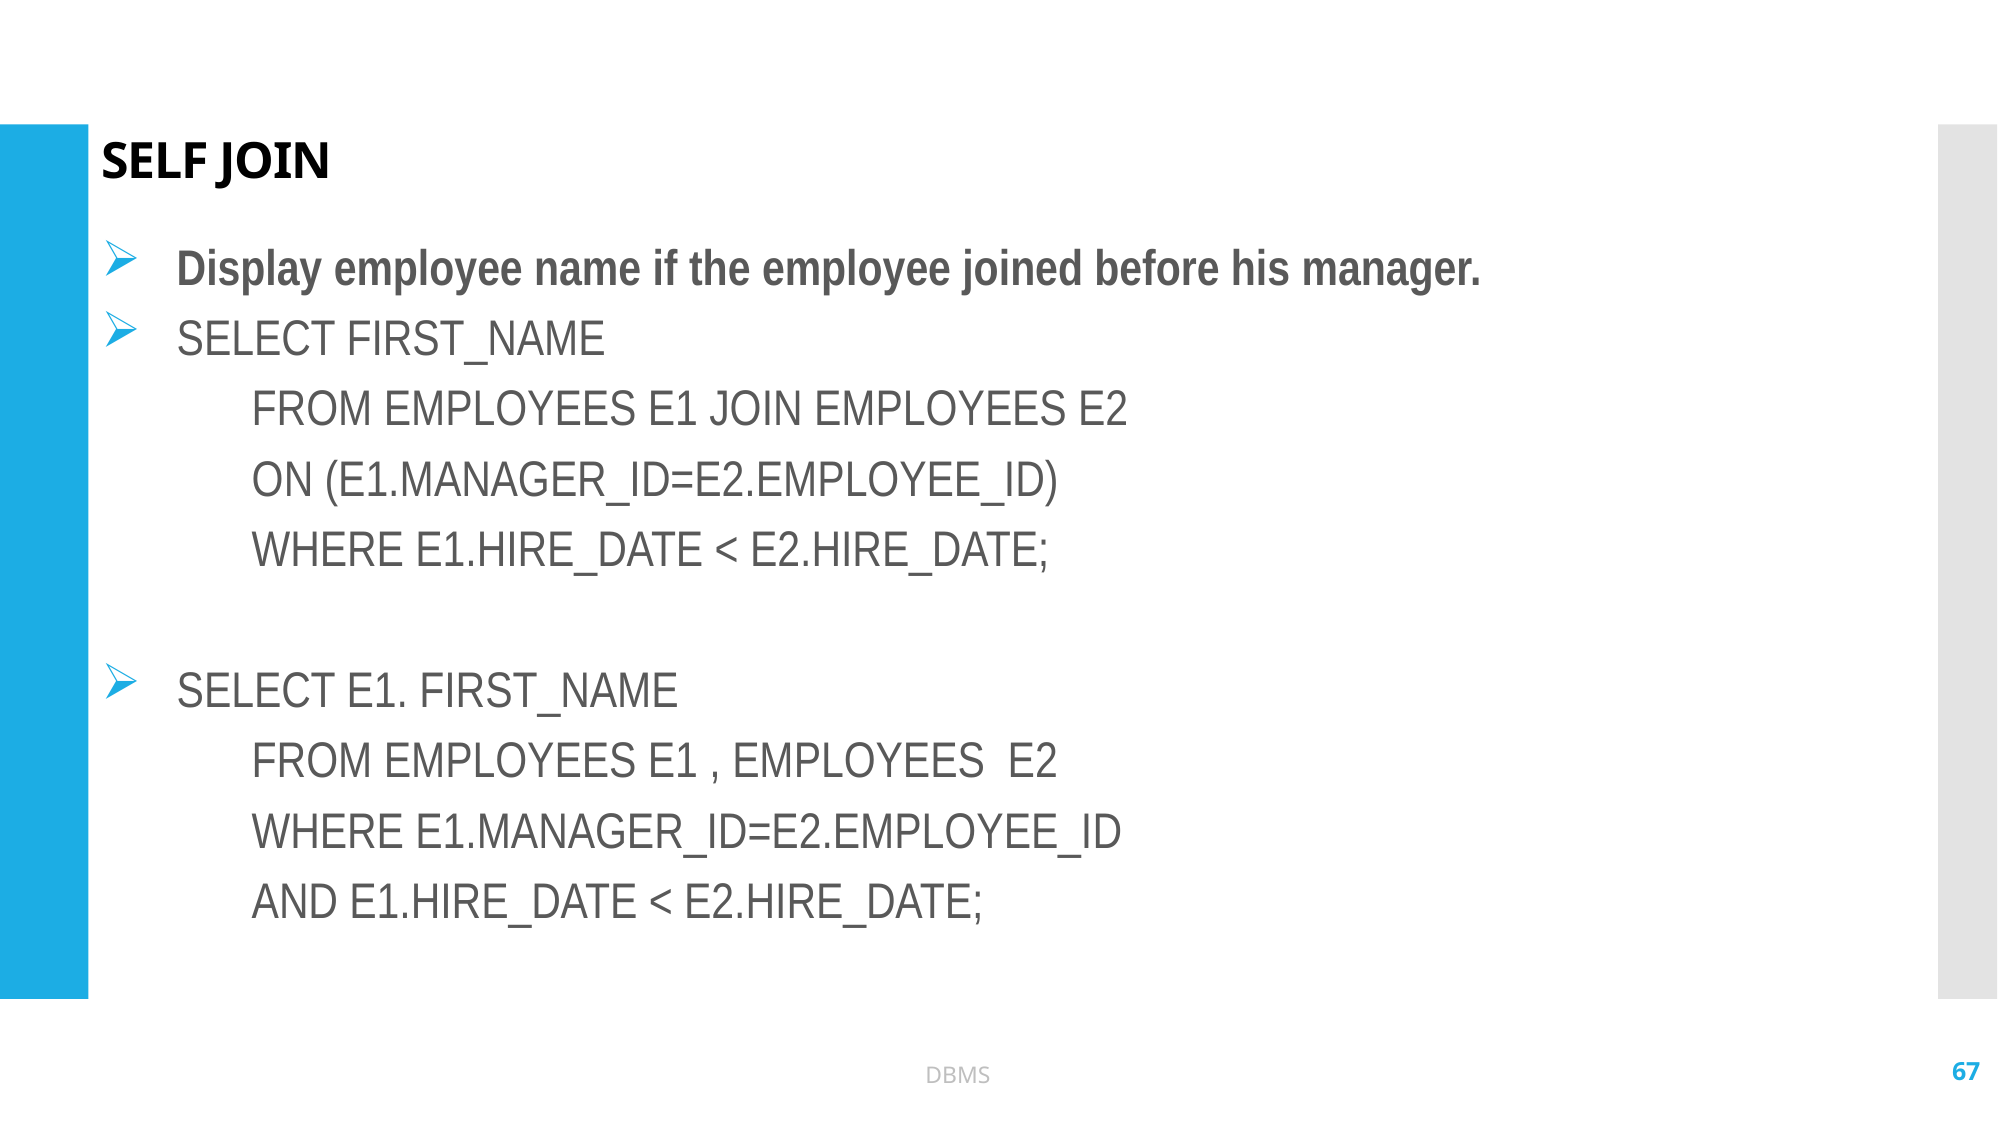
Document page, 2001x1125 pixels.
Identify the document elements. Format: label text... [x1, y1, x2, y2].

list Display employee name if the employee joined before his manager. SELECT FIRST_NAME FROM EMPLOYEES E1 JOIN EMPLOYEES E2 ON (E1.MANAGER_ID=E2.EMPLOYEE_ID) WHERE E1.HIRE_DATE < E2.HIRE_DATE; SELECT E1. FIRST_NAME FROM EMPLOYEES E1 , EMPLOYEES E2 WHERE E1.MANAGER_ID=E2.EMPLOYEE_ID AND E1.HIRE_DATE < E2.HIRE_DATE; [86, 227, 1830, 1032]
footer DBMS [473, 1046, 1443, 1107]
slide_number 67 [1744, 1042, 1996, 1103]
title SELF JOIN [86, 128, 1653, 189]
